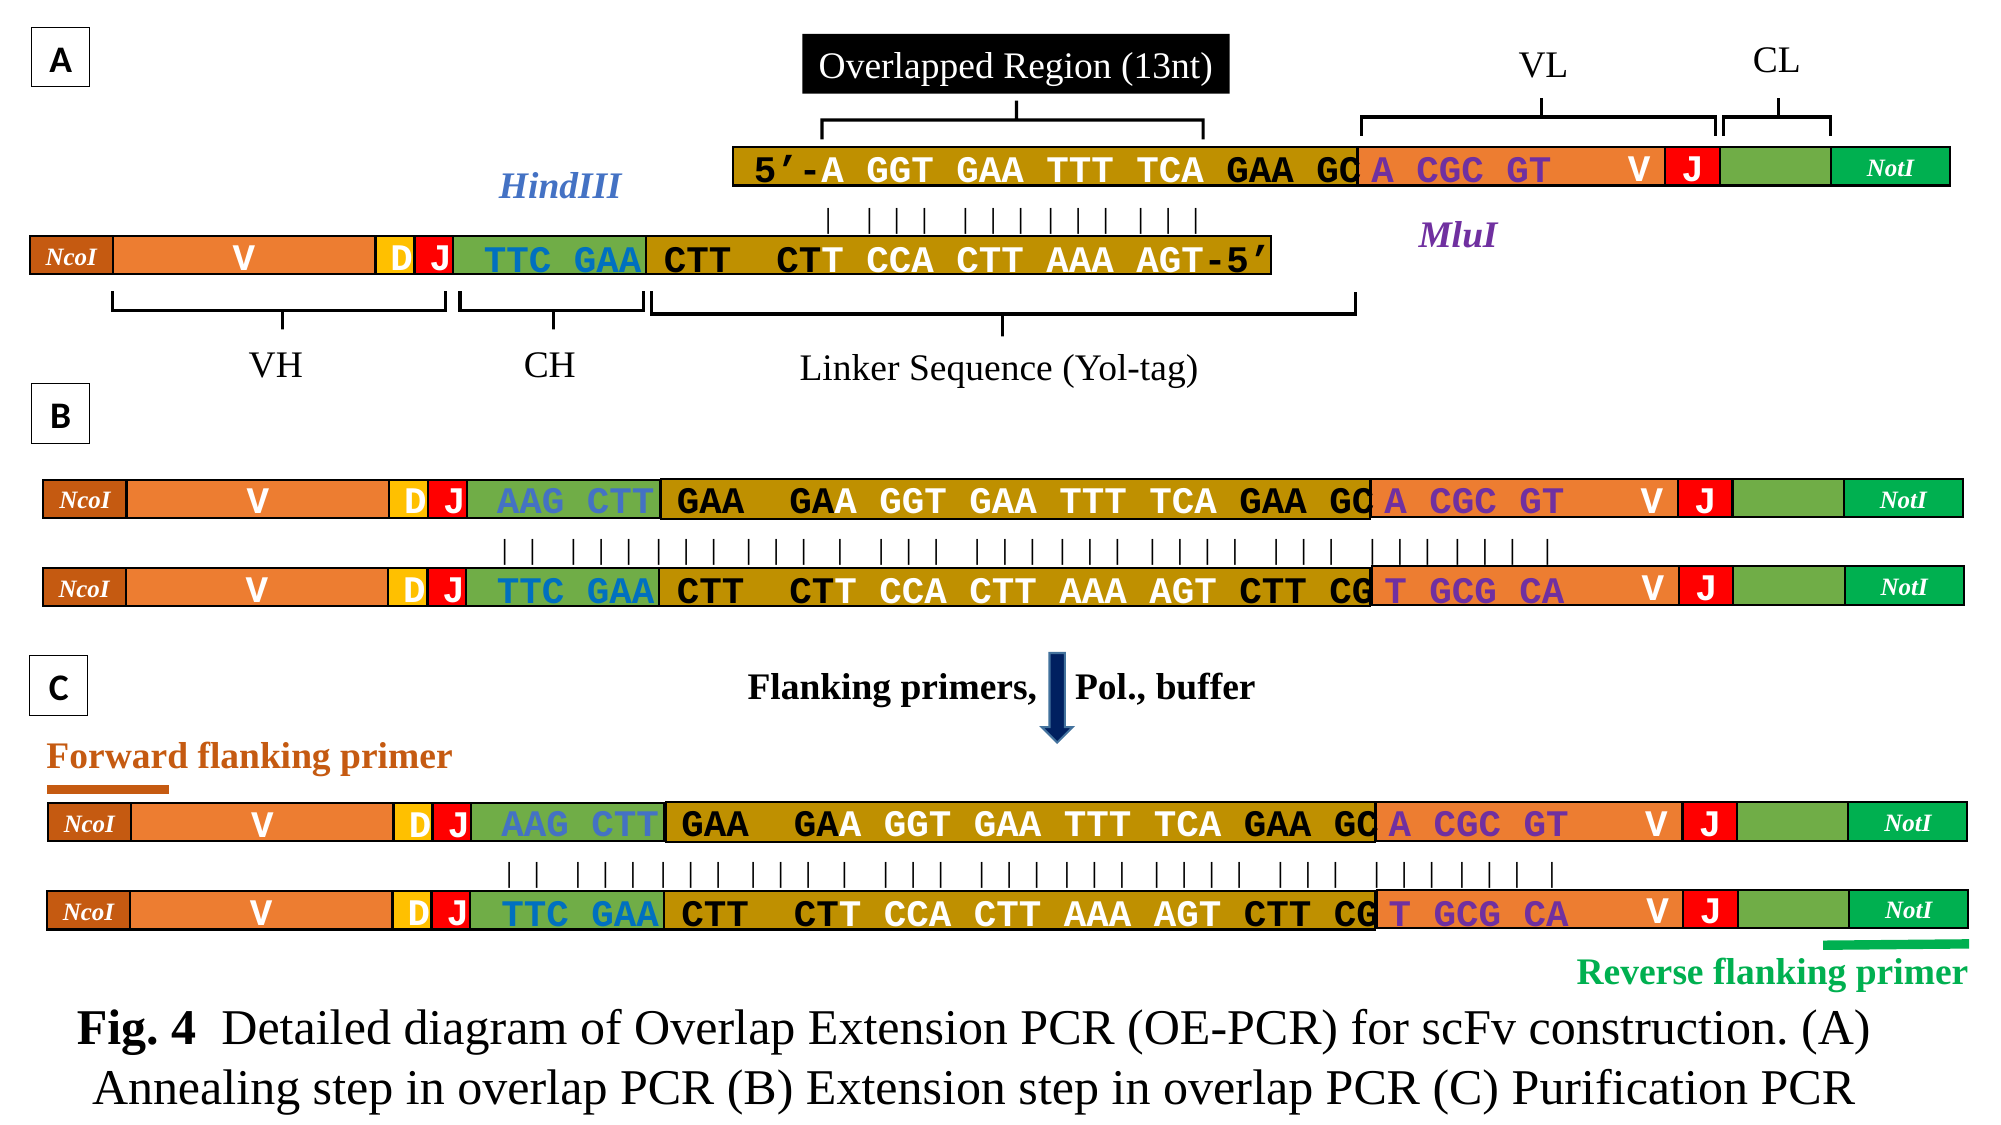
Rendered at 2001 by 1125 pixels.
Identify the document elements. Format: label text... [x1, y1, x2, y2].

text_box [42, 468, 1964, 620]
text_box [31, 724, 1994, 1001]
text_box B [31, 393, 90, 444]
text_box Fig. 4 Detailed diagram of Overlap Extension PCR (OE-PCR) for scFv construction. (A) Annealing step in overlap PCR (B) Extension step in overlap PCR (C) Purification PCR [0, 987, 1975, 1122]
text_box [732, 652, 1337, 743]
text_box C [29, 655, 88, 716]
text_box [29, 27, 1951, 393]
